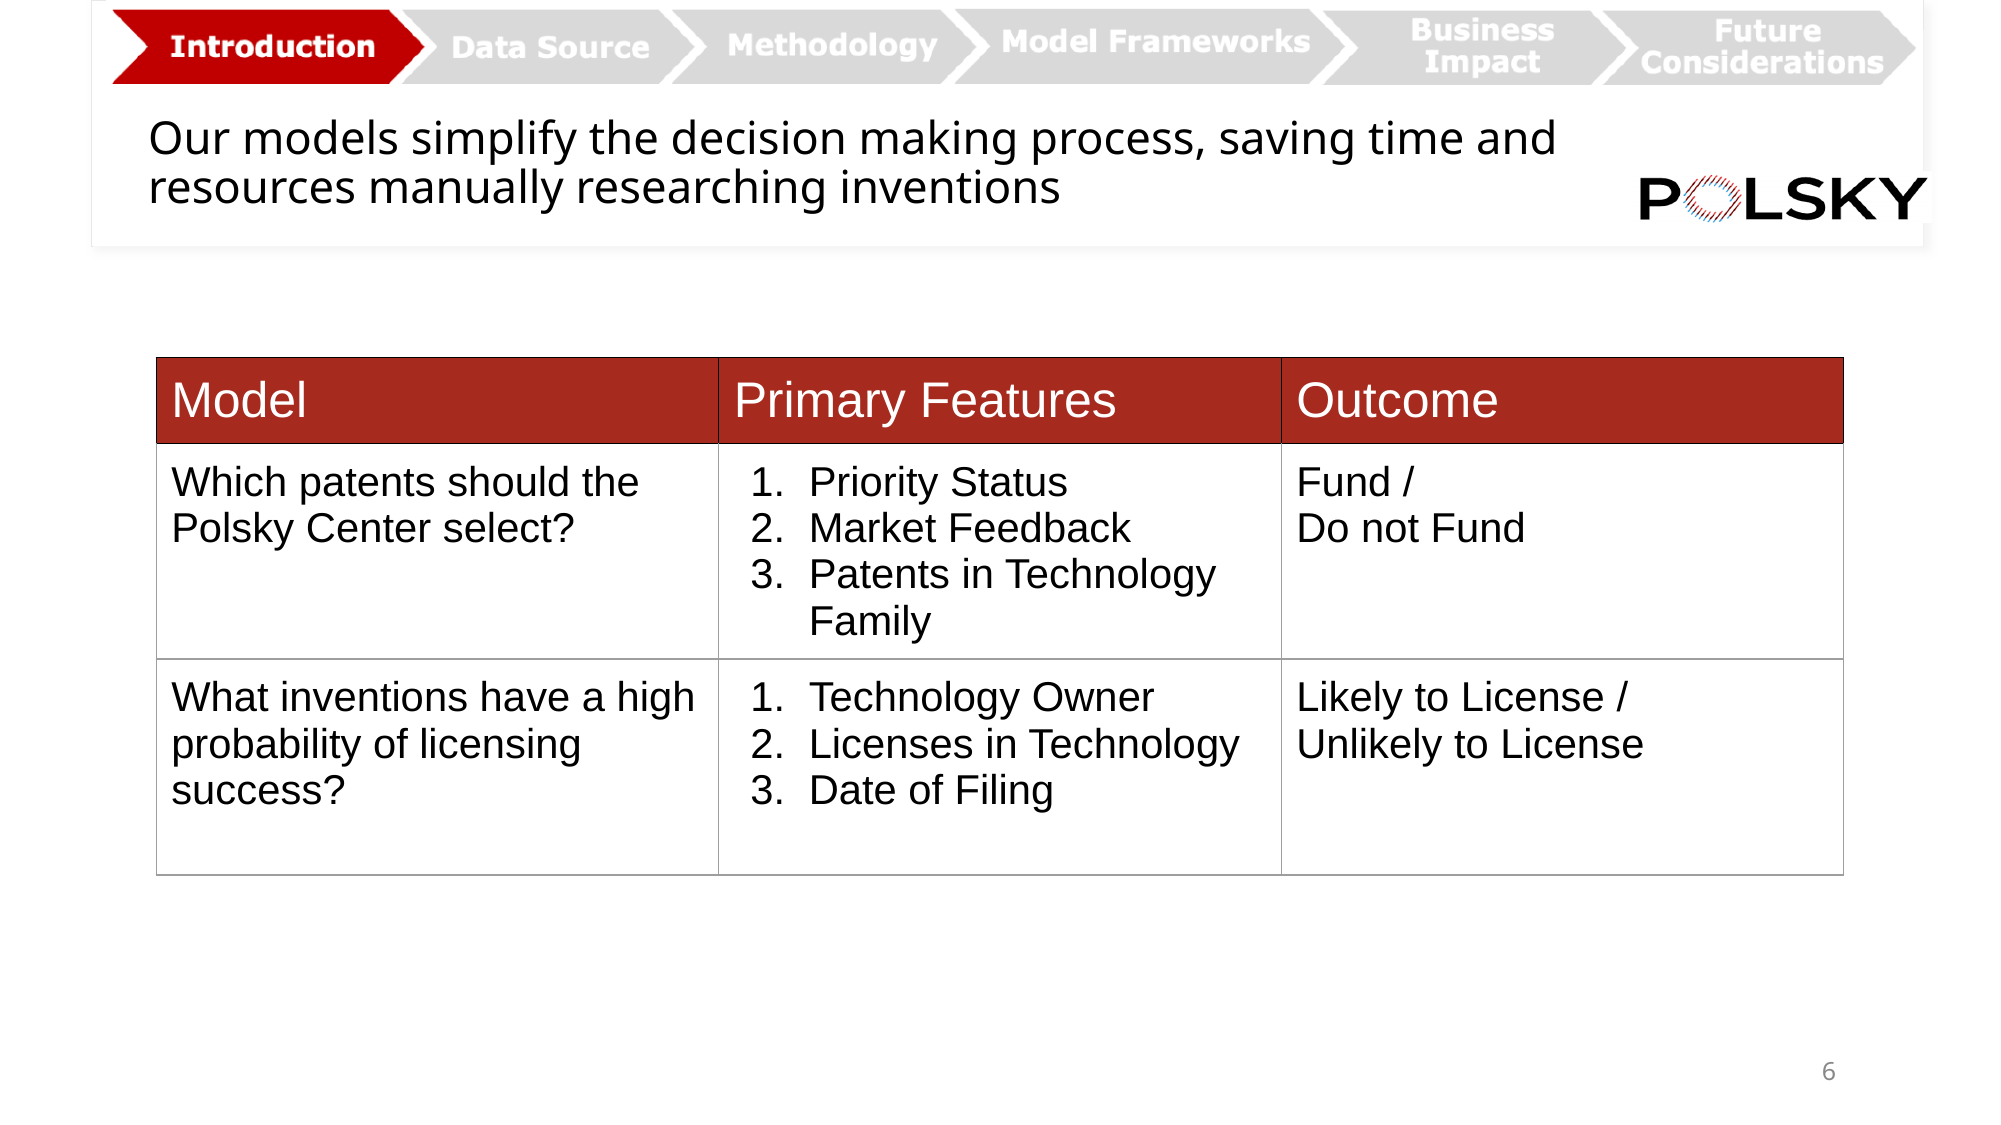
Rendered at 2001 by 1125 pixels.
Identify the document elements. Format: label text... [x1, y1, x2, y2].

table_header Primary Features [719, 358, 1281, 443]
picture [1630, 171, 1932, 223]
table_header Model [157, 358, 718, 443]
slide_number 6 [1401, 1042, 1851, 1103]
picture [106, 0, 1923, 94]
table_cell Technology Owner Licenses in Technology Date of Filing [719, 660, 1281, 874]
table_header Outcome [1282, 358, 1843, 443]
table_cell Likely to License / Unlikely to License [1282, 660, 1843, 874]
table_cell What inventions have a high probability of licensing success? [157, 660, 718, 874]
table_cell Fund / Do not Fund [1282, 444, 1843, 658]
title Our models simplify the decision making process, saving time and resources manually researching inventions [133, 106, 1598, 223]
table_cell Which patents should the Polsky Center select? [157, 444, 718, 658]
table_cell Priority Status Market Feedback Patents in Technology Family [719, 444, 1281, 658]
